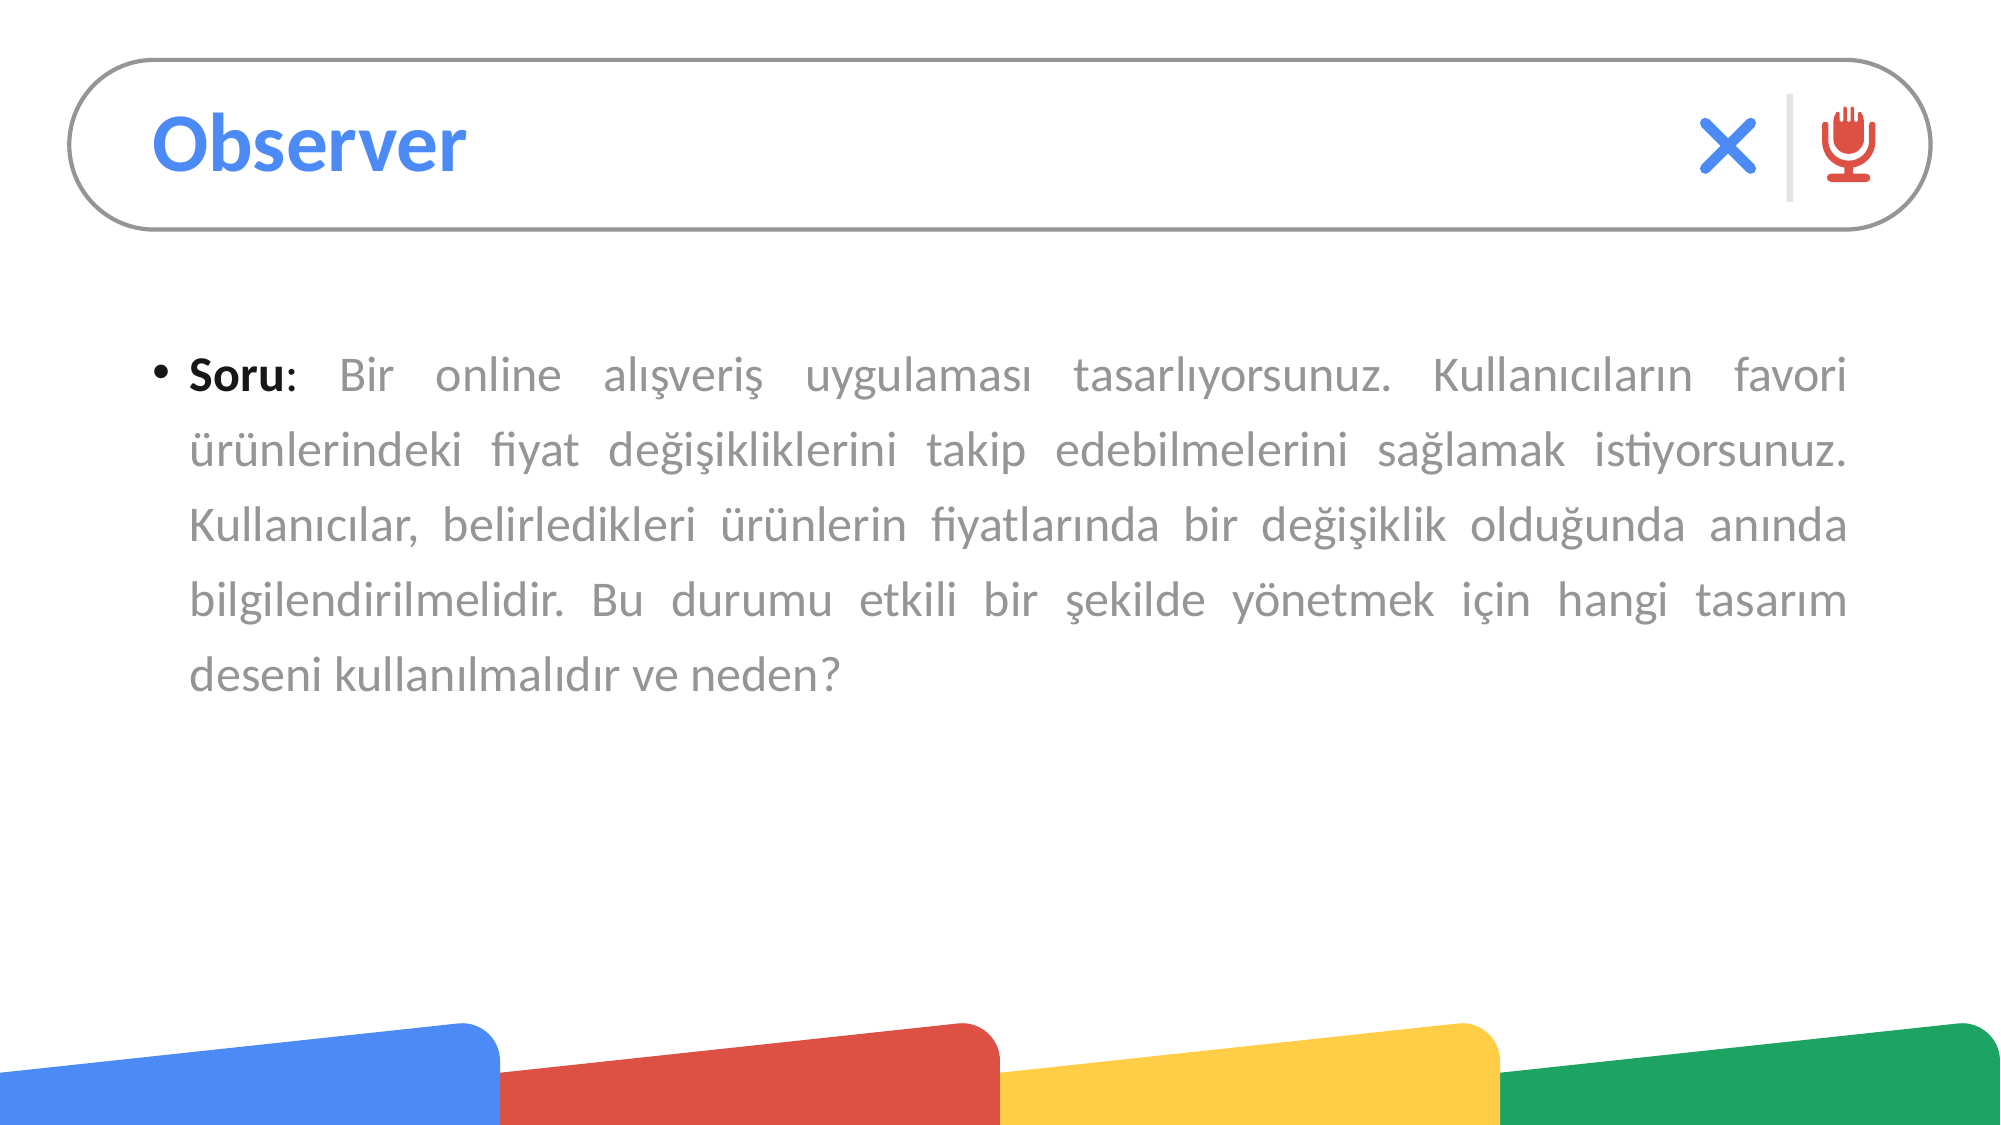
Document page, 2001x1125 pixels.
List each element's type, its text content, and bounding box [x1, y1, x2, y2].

list Soru: Bir online alışveriş uygulaması tasarlıyorsunuz. Kullanıcıların favori ürünlerindeki fiyat değişikliklerini takip edebilmelerini sağlamak istiyorsunuz. Kullanıcılar, belirledikleri ürünlerin fiyatlarında bir değişiklik olduğunda anında bilgilendirilmelidir. Bu durumu etkili bir şekilde yönetmek için hangi tasarım deseni kullanılmalıdır ve neden? [137, 318, 1865, 987]
title Observer [137, 59, 1650, 230]
text_box [1177, 229, 2000, 237]
